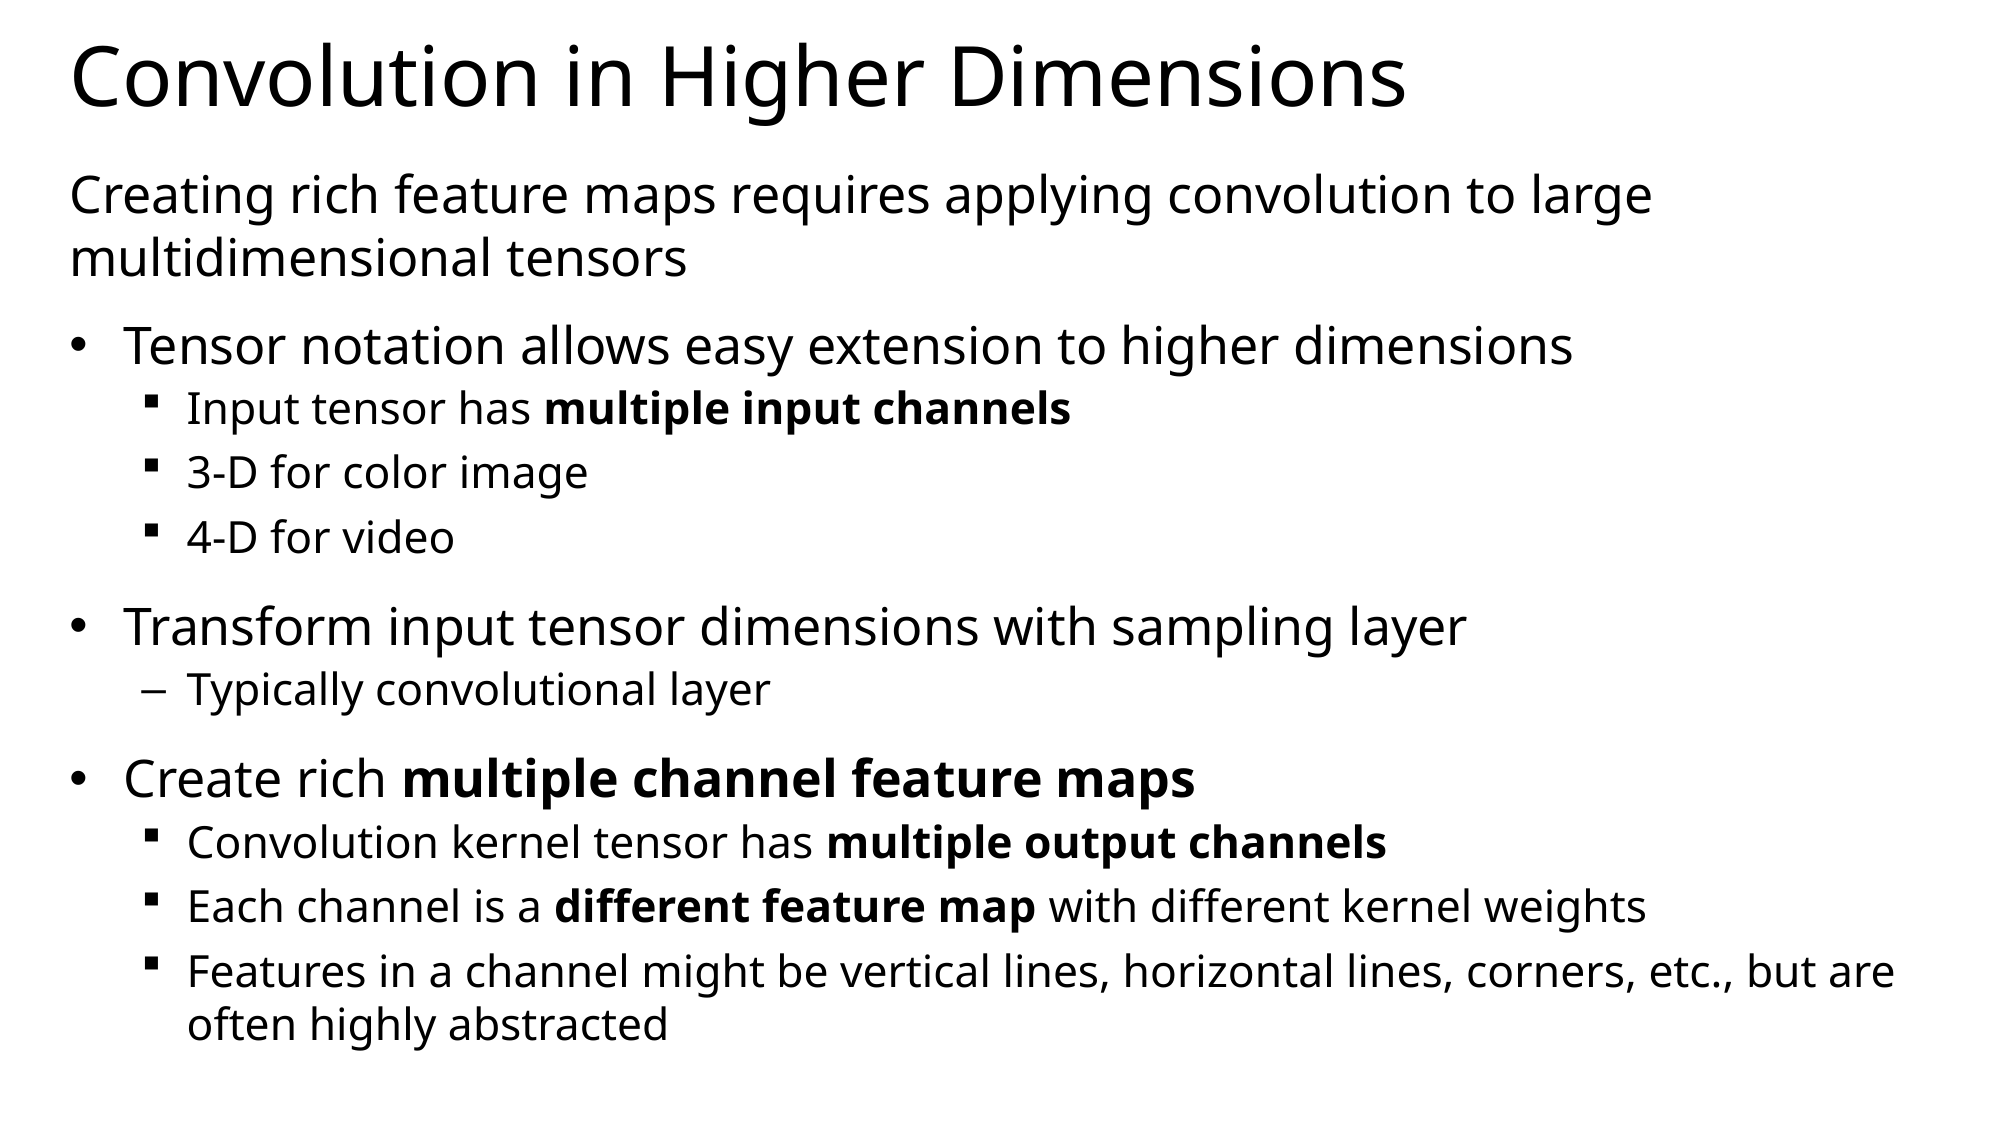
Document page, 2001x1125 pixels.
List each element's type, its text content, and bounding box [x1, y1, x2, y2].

list Creating rich feature maps requires applying convolution to large multidimensional tensors Tensor notation allows easy extension to higher dimensions Input tensor has multiple input channels 3-D for color image 4-D for video Transform input tensor dimensions with sampling layer Typically convolutional layer Create rich multiple channel feature maps Convolution kernel tensor has multiple output channels Each channel is a different feature map with different kernel weights Features in a channel might be vertical lines, horizontal lines, corners, etc., but are often highly abstracted [54, 154, 1946, 1061]
title Convolution in Higher Dimensions [54, 34, 1966, 146]
